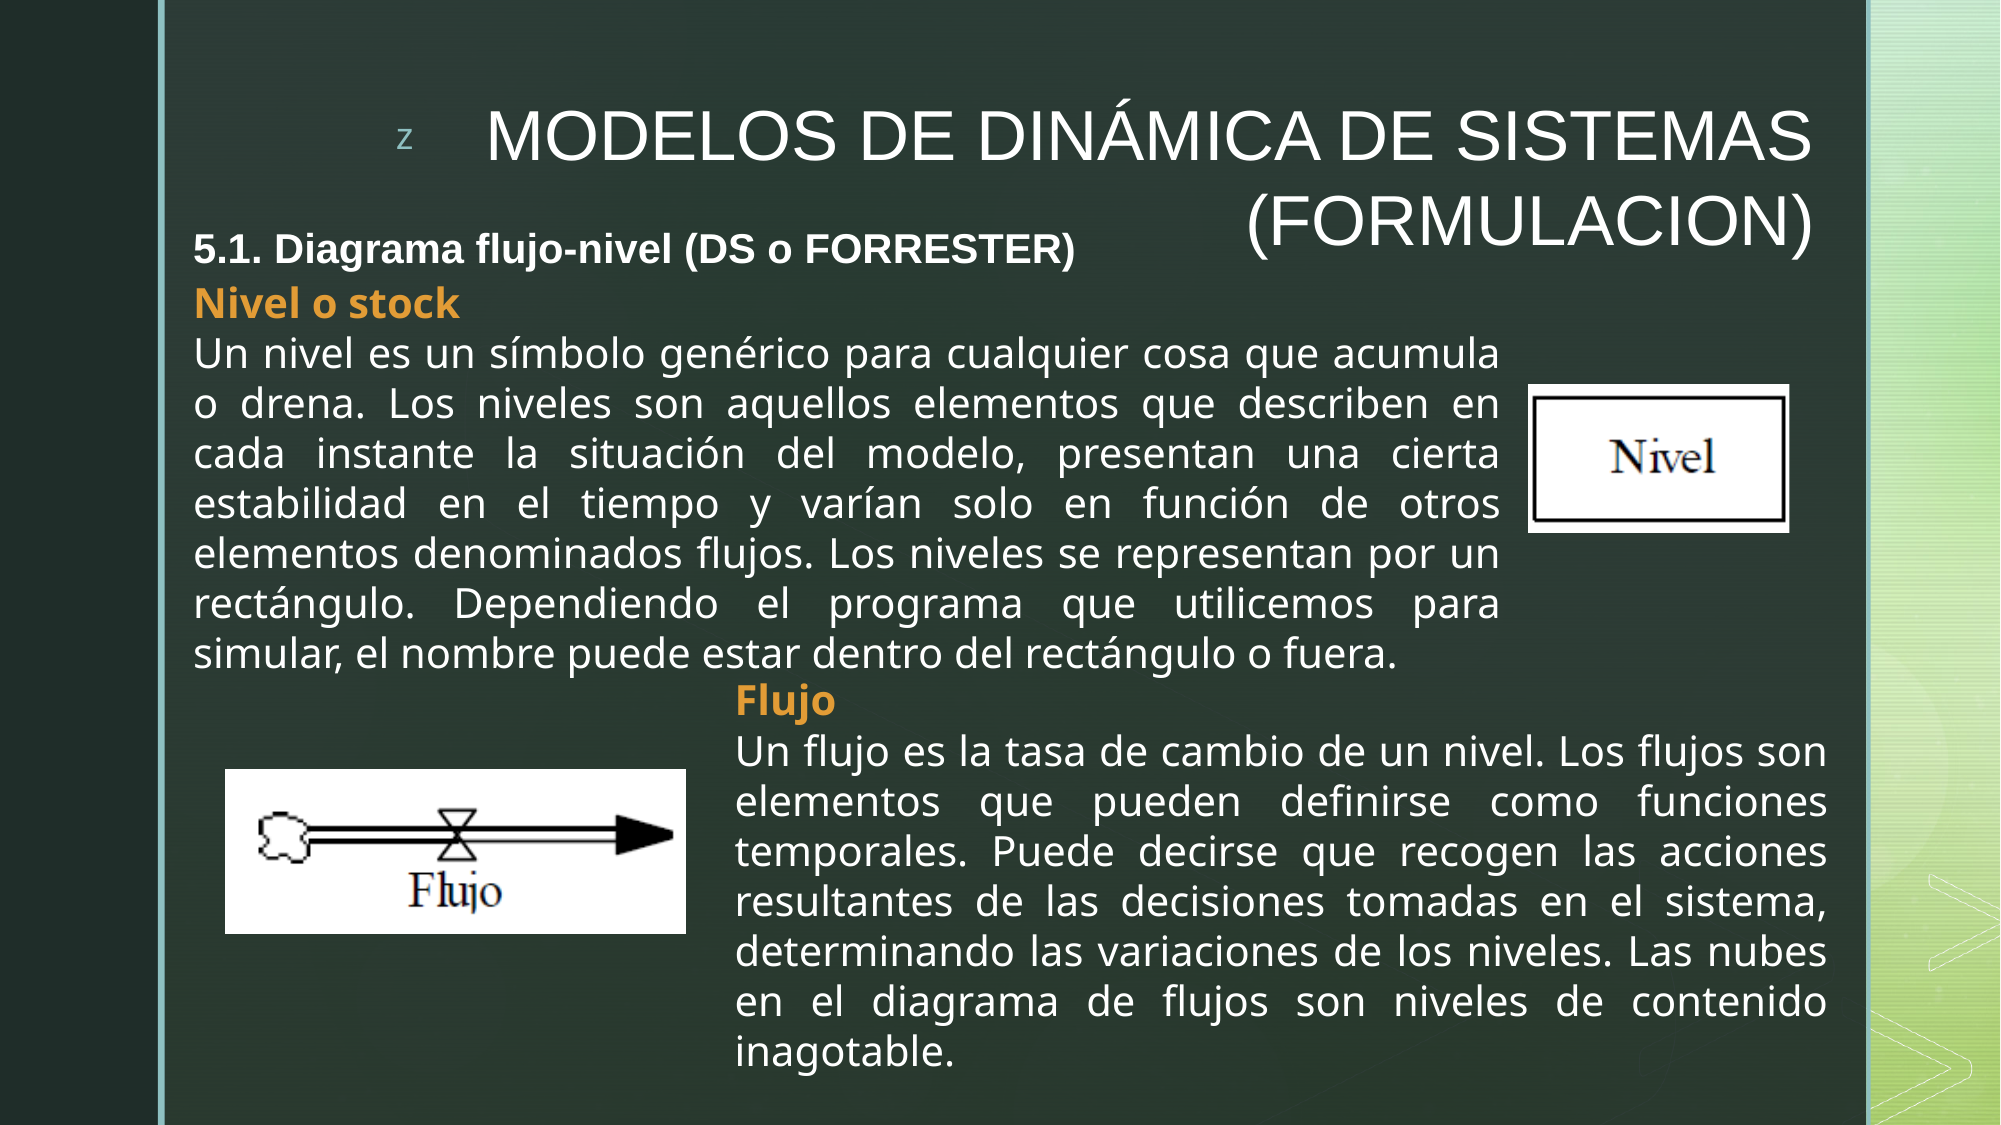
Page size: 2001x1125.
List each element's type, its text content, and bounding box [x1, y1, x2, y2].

picture [225, 768, 686, 934]
text_box Flujo Un flujo es la tasa de cambio de un nivel. Los flujos son elementos que pueden definirse como funciones temporales. Puede decirse que recogen las acciones resultantes de las decisiones tomadas en el sistema, determinando las variaciones de los niveles. Las nubes en el diagrama de flujos son niveles de contenido inagotable. [719, 666, 1844, 1082]
text_box 5.1. Diagrama flujo-nivel (DS o FORRESTER) [178, 210, 1777, 280]
picture [1871, 0, 2001, 1125]
text_box Nivel o stock Un nivel es un símbolo genérico para cualquier cosa que acumula o drena. Los niveles son aquellos elementos que describen en cada instante la situación del modelo, presentan una cierta estabilidad en el tiempo y varían solo en función de otros elementos denominados flujos. Los niveles se representan por un rectángulo. Dependiendo el programa que utilicemos para simular, el nombre puede estar dentro del rectángulo o fuera. [178, 268, 1517, 684]
text_box MODELOS DE DINÁMICA DE SISTEMAS (FORMULACION) [378, 82, 1830, 267]
picture [1527, 384, 1790, 533]
